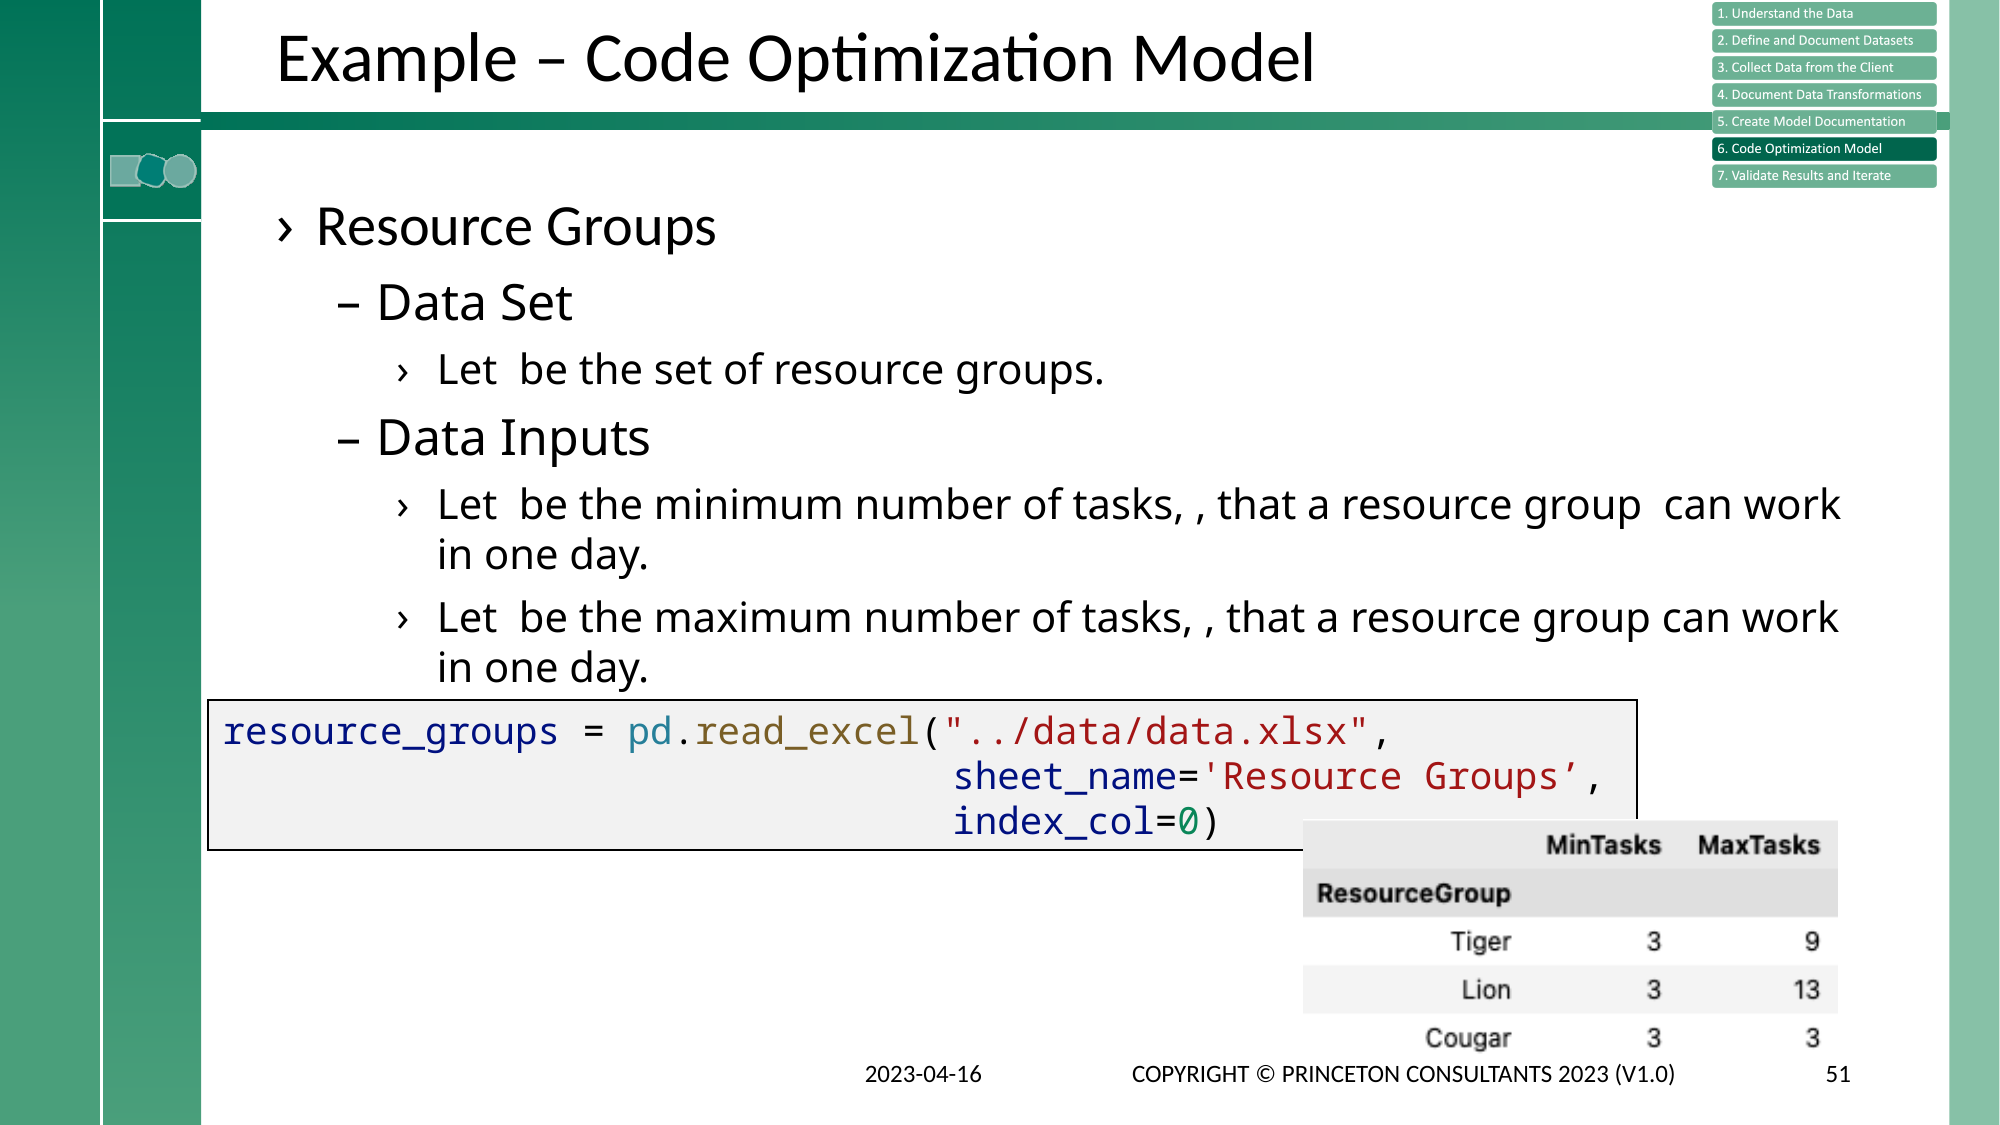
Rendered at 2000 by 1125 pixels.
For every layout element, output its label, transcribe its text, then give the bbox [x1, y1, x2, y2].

picture [105, 149, 201, 192]
title Example – Code Optimization Model [261, 12, 1712, 105]
slide_number 51 [1766, 1042, 1867, 1103]
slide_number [849, 1042, 1050, 1103]
footer Copyright © Princeton Consultants 2023 (V1.0) [1074, 1042, 1734, 1103]
picture [1303, 819, 1838, 1056]
text_box resource_groups = pd.read_excel("../data/data.xlsx", sheet_name='Resource Groups’, index_col=0) [207, 699, 1638, 851]
picture [1712, 1, 1937, 188]
